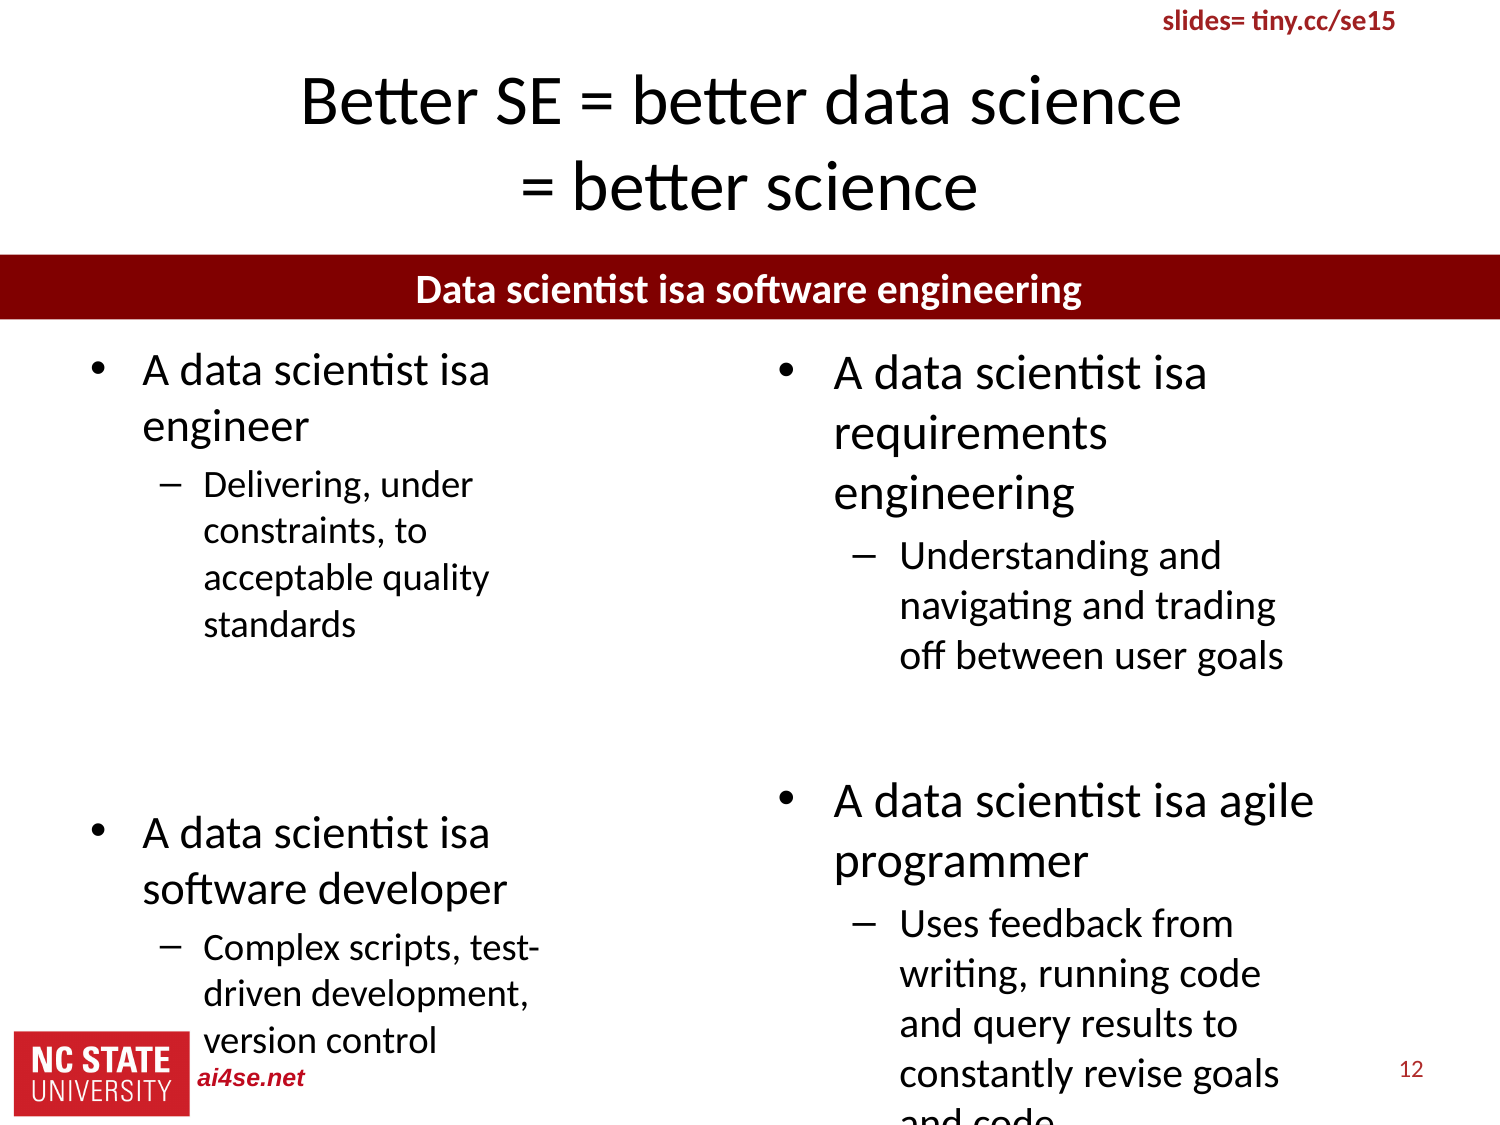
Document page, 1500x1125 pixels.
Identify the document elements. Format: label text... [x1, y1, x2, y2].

list A data scientist isa requirements engineering Understanding and navigating and trading off between user goals A data scientist isa agile programmer Uses feedback from writing, running code and query results to constantly revise goals and code [762, 331, 1334, 1125]
list A data scientist isa engineer Delivering, under constraints, to acceptable quality standards A data scientist isa software developer Complex scripts, test-driven development, version control [75, 331, 617, 1075]
text_box Data scientist isa software engineering [0, 254, 1500, 320]
title Better SE = better data science = better science [75, 45, 1425, 233]
picture [13, 1030, 191, 1118]
